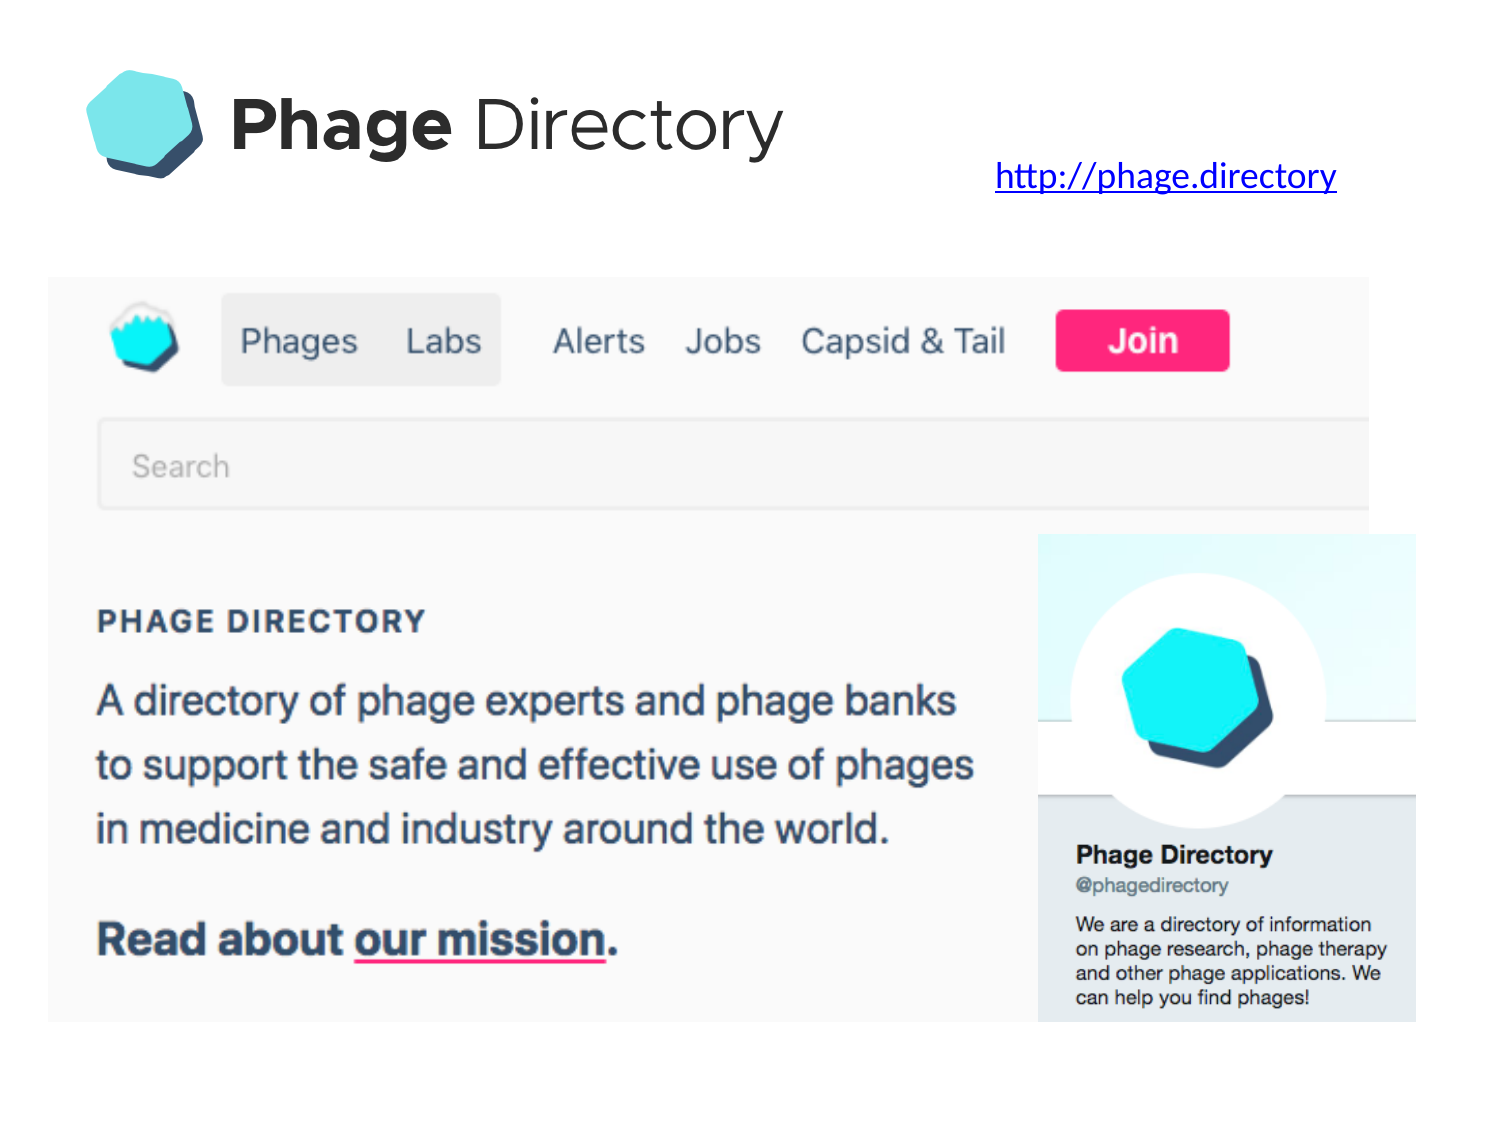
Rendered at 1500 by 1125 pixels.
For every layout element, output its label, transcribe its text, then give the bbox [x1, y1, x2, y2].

picture [48, 276, 1416, 1023]
text_box http://phage.directory [980, 143, 1353, 204]
picture [48, 40, 838, 209]
